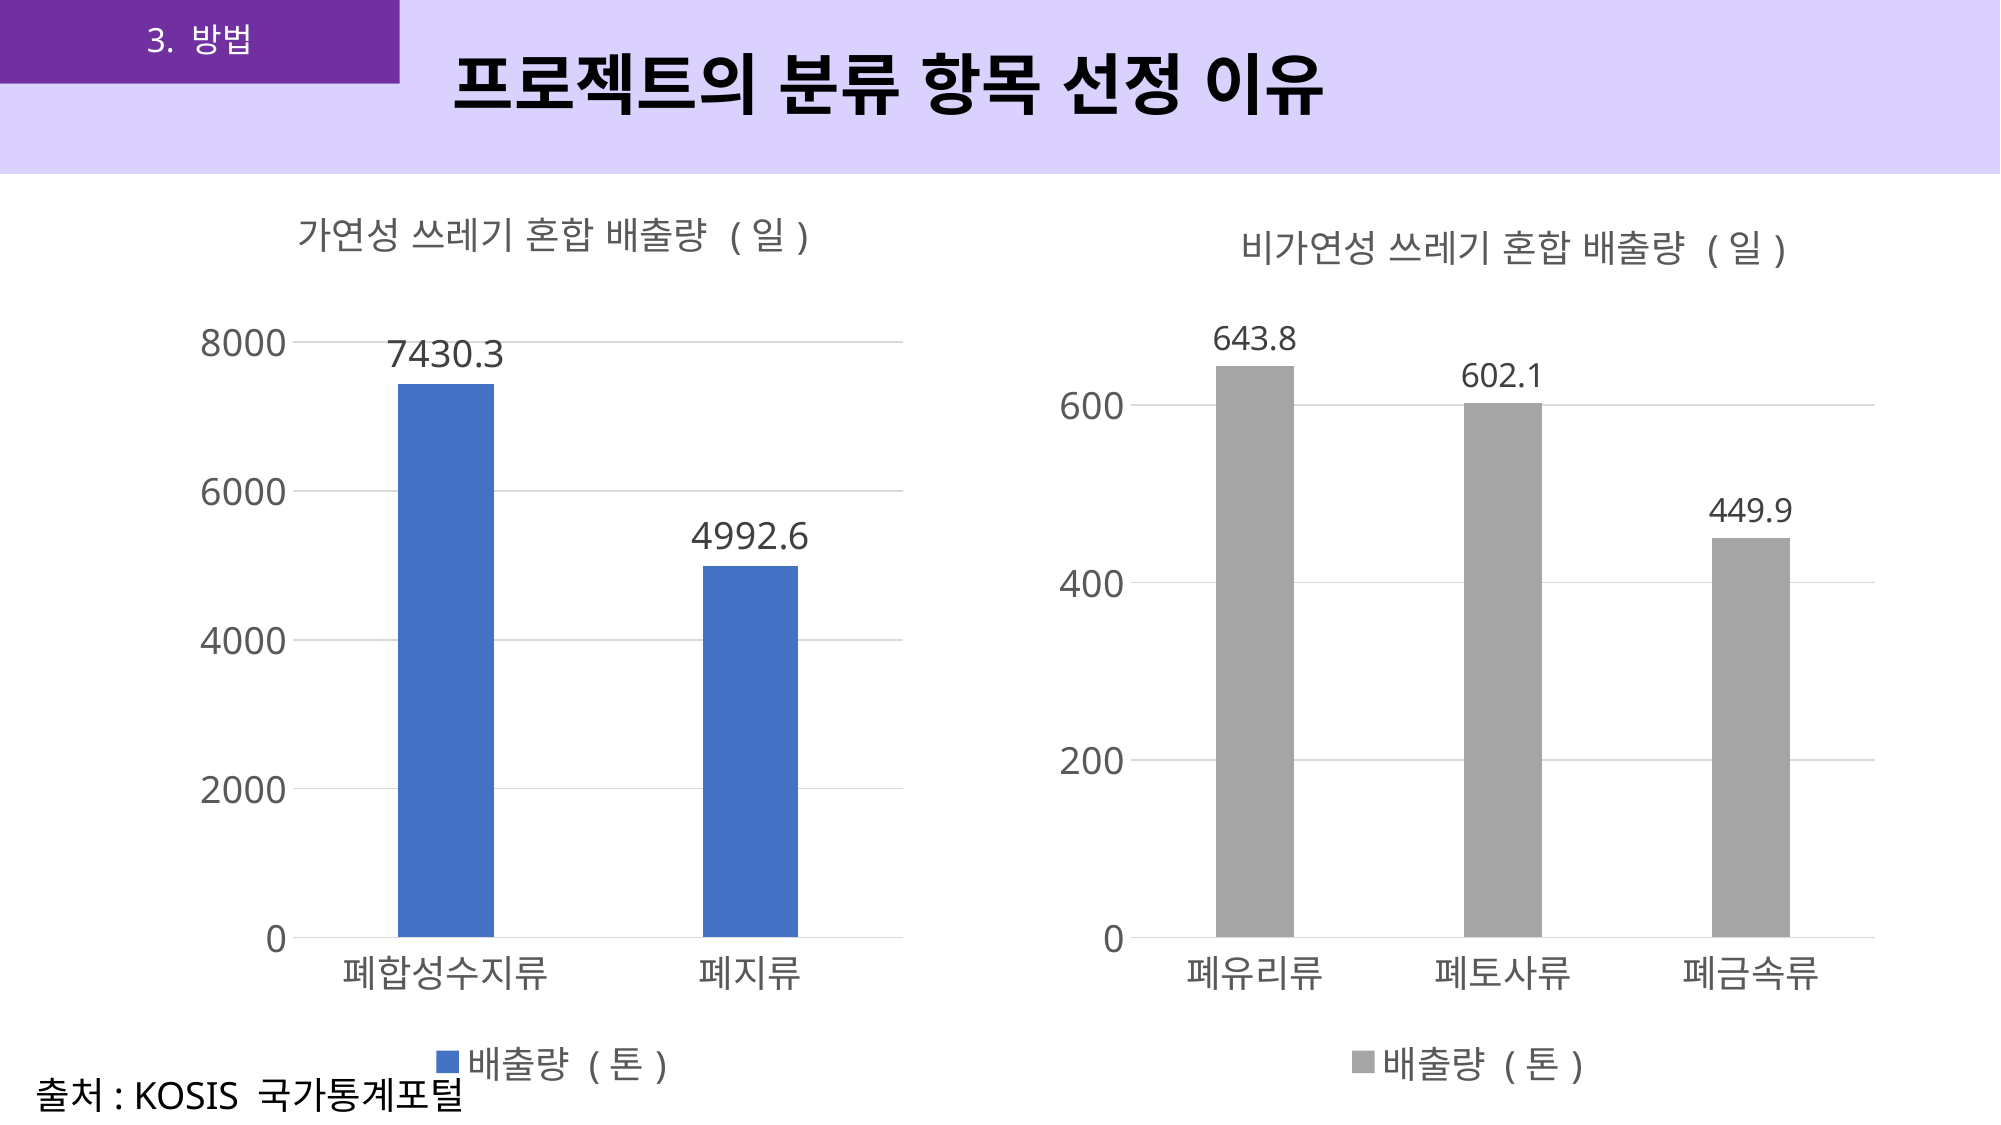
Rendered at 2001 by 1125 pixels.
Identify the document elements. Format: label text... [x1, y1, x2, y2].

chart [1042, 194, 1892, 1097]
text_box 출처: KOSIS 국가통계포털 [21, 1064, 480, 1125]
text_box 프로젝트의 분류 항목 선정 이유 [437, 35, 1432, 131]
chart [185, 194, 918, 1097]
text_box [0, 0, 400, 99]
text_box [0, 0, 2000, 174]
